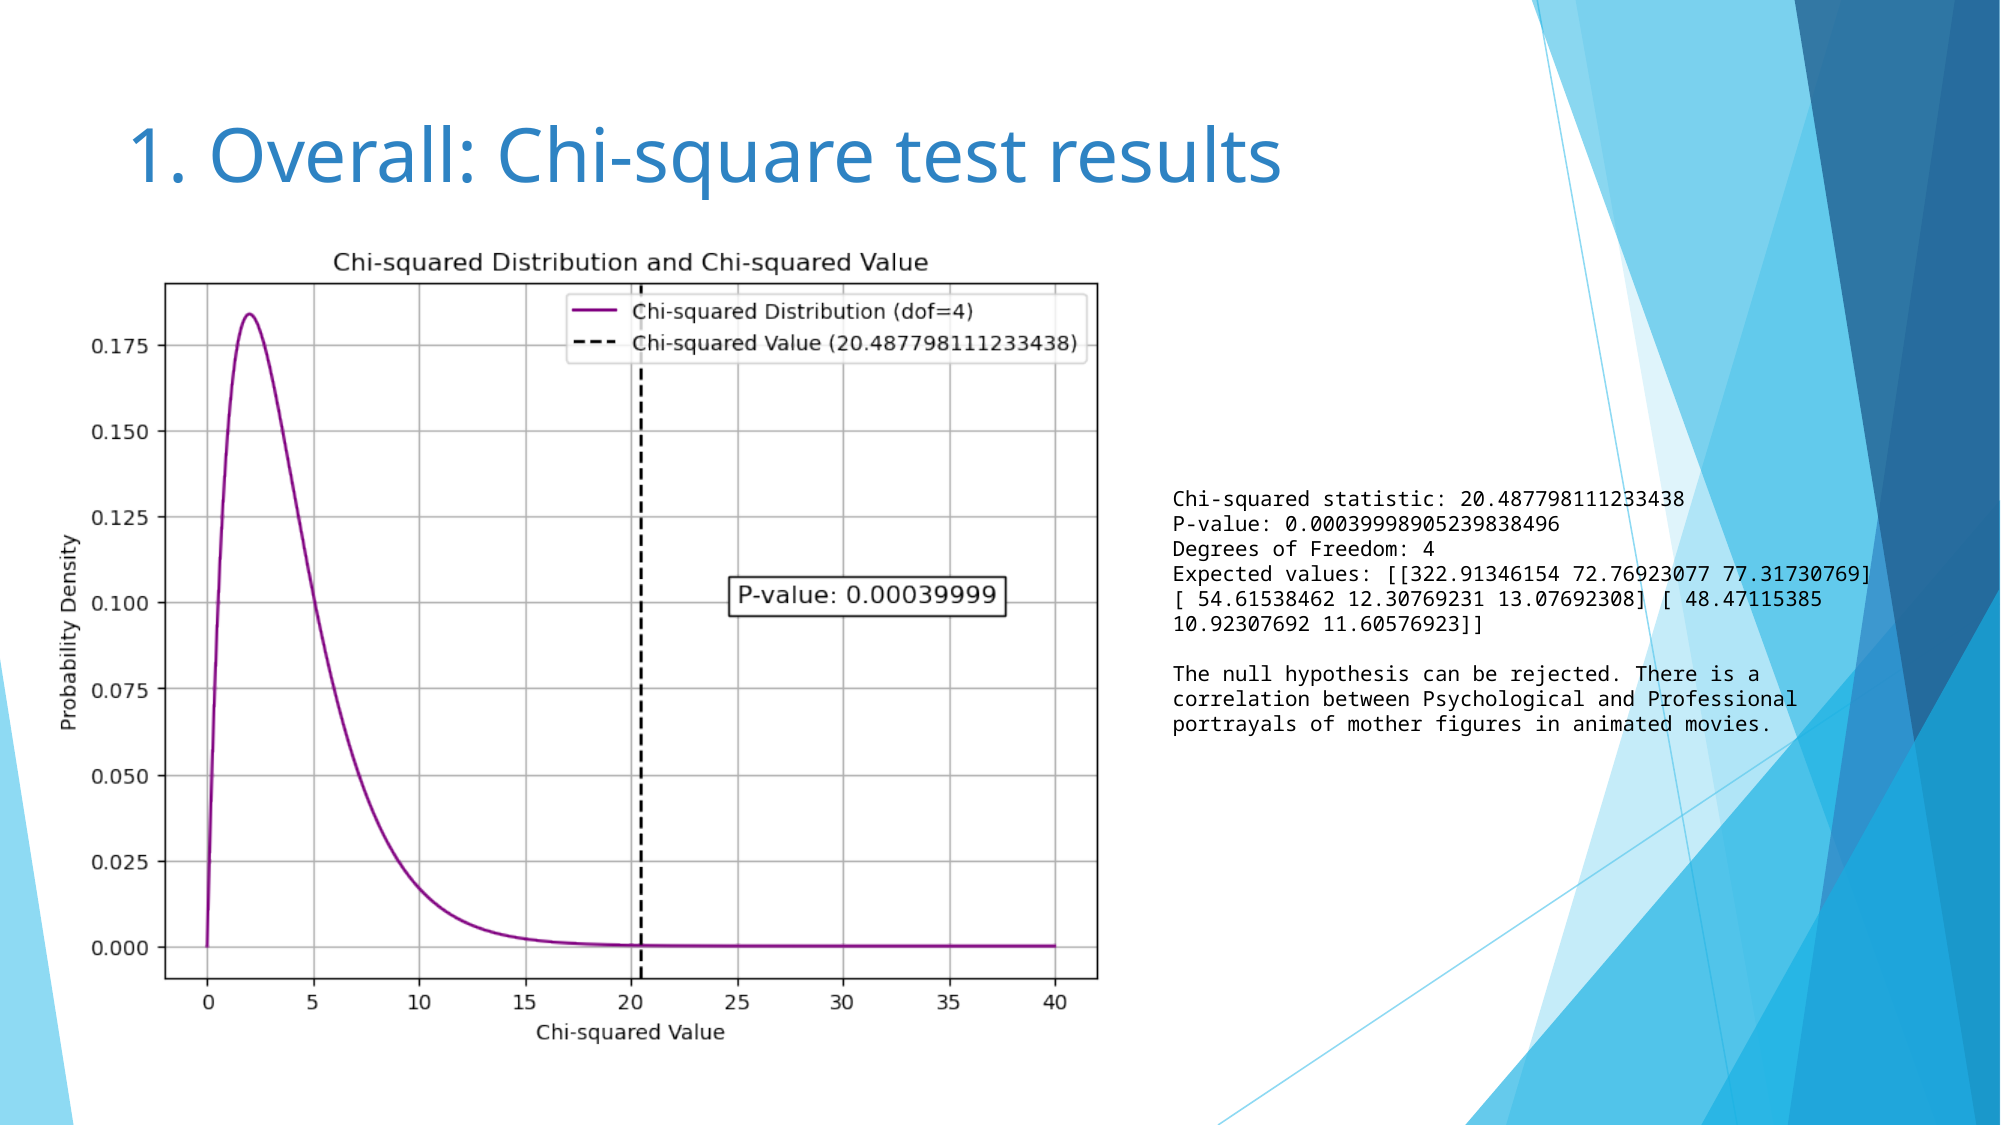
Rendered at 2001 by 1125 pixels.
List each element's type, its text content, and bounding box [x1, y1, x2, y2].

title 1. Overall: Chi-square test results [111, 99, 1828, 317]
picture [46, 238, 1113, 1059]
text_box Chi-squared statistic: 20.487798111233438 P-value: 0.00039998905239838496 Degrees of Freedom: 4 Expected values: [[322.91346154 72.76923077 77.31730769] [ 54.61538462 12.30769231 13.07692308] [ 48.47115385 10.92307692 11.60576923]] The null hypothesis can be rejected. There is a correlation between Psychological and Professional portrayals of mother figures in animated movies. [1157, 477, 1908, 743]
